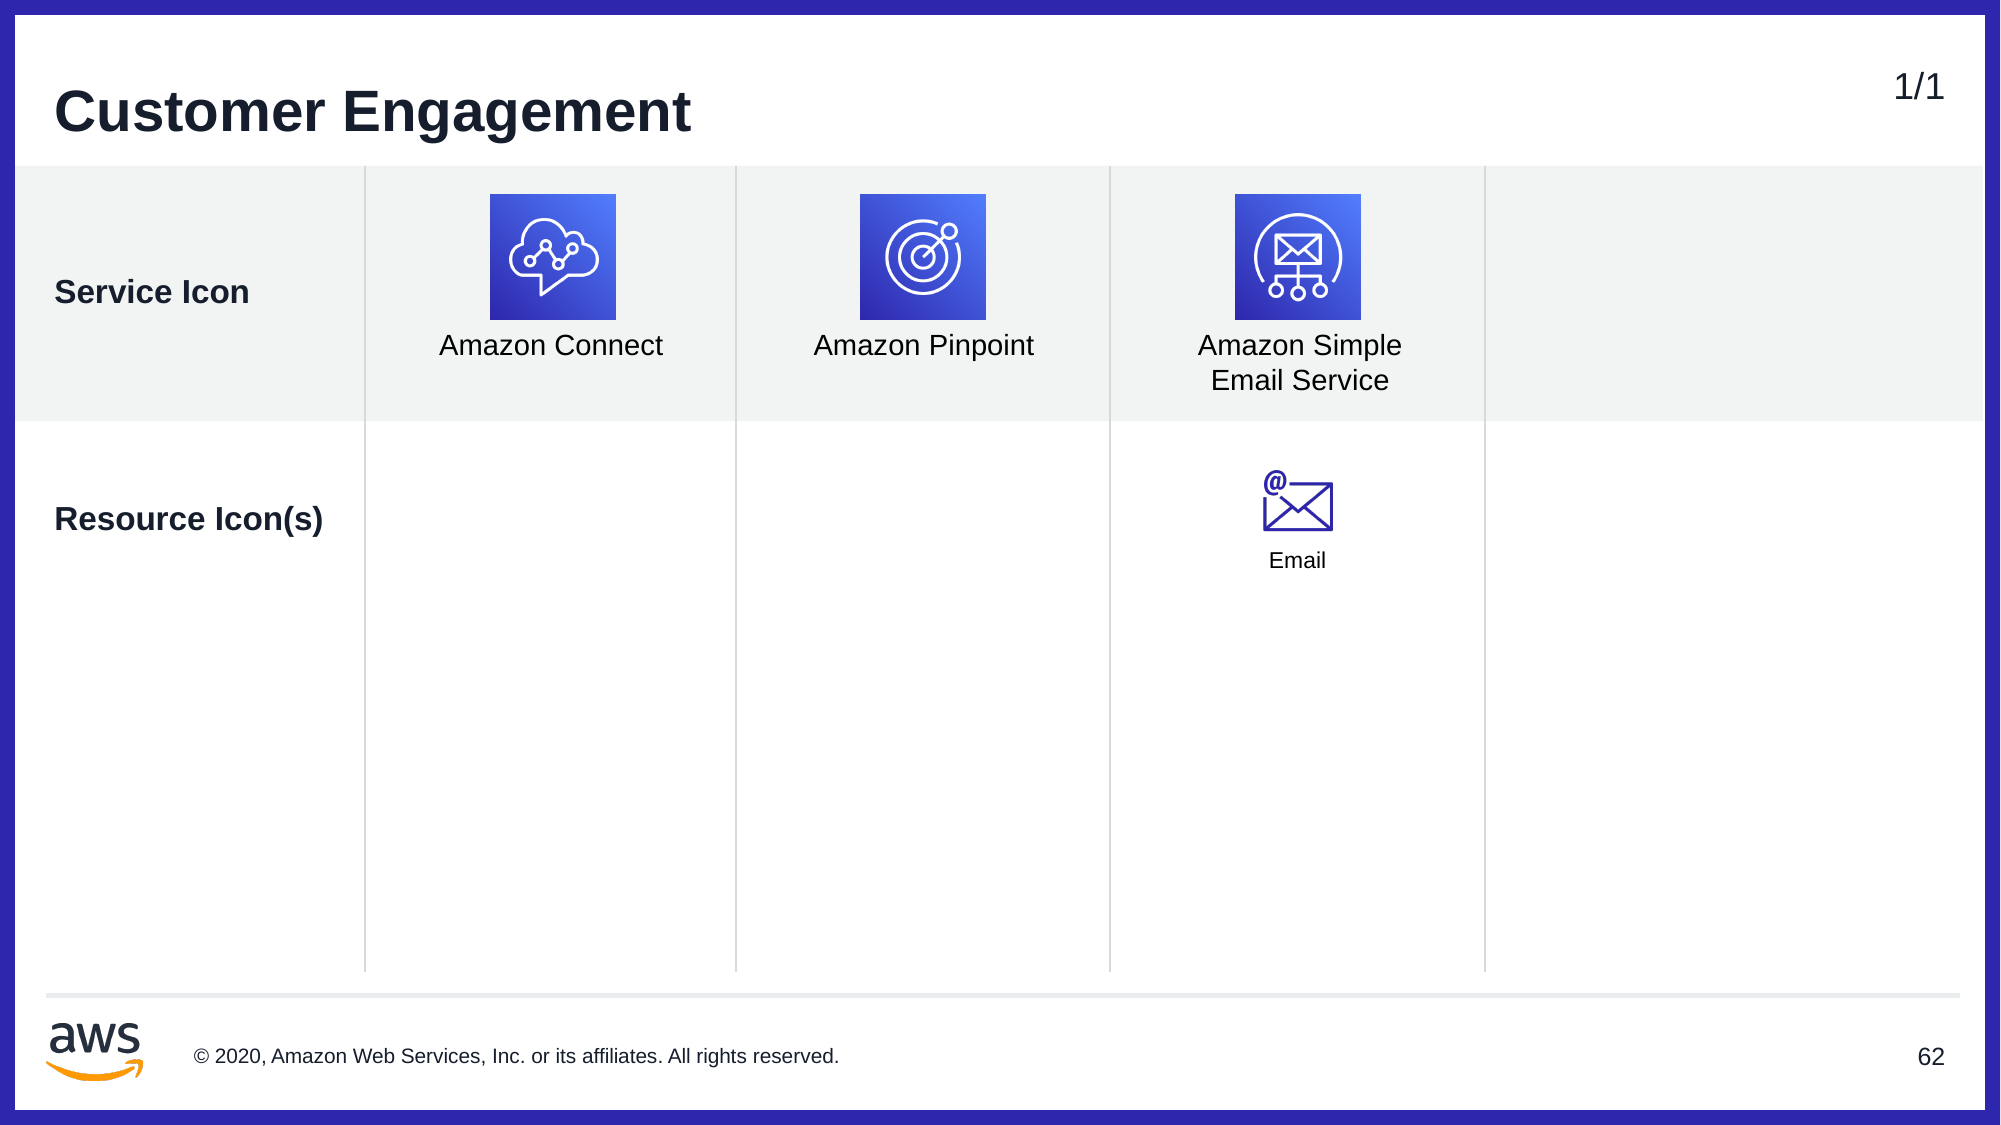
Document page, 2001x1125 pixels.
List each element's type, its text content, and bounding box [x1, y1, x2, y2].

slide_number 62 [1493, 1025, 1961, 1086]
picture [46, 1023, 143, 1081]
picture [1260, 462, 1336, 538]
text_box Amazon Connect [367, 319, 735, 369]
title Customer Engagement [39, 59, 1457, 166]
text_box Email [1111, 537, 1484, 581]
footer © 2020, Amazon Web Services, Inc. or its affiliates. All rights reserved. [178, 1025, 911, 1086]
text_box Amazon Simple Email Service [1113, 319, 1484, 404]
list 1/1 [1693, 59, 1961, 166]
picture [860, 194, 986, 320]
picture [1235, 194, 1361, 320]
text_box Amazon Pinpoint [736, 319, 1109, 369]
picture [490, 194, 616, 320]
